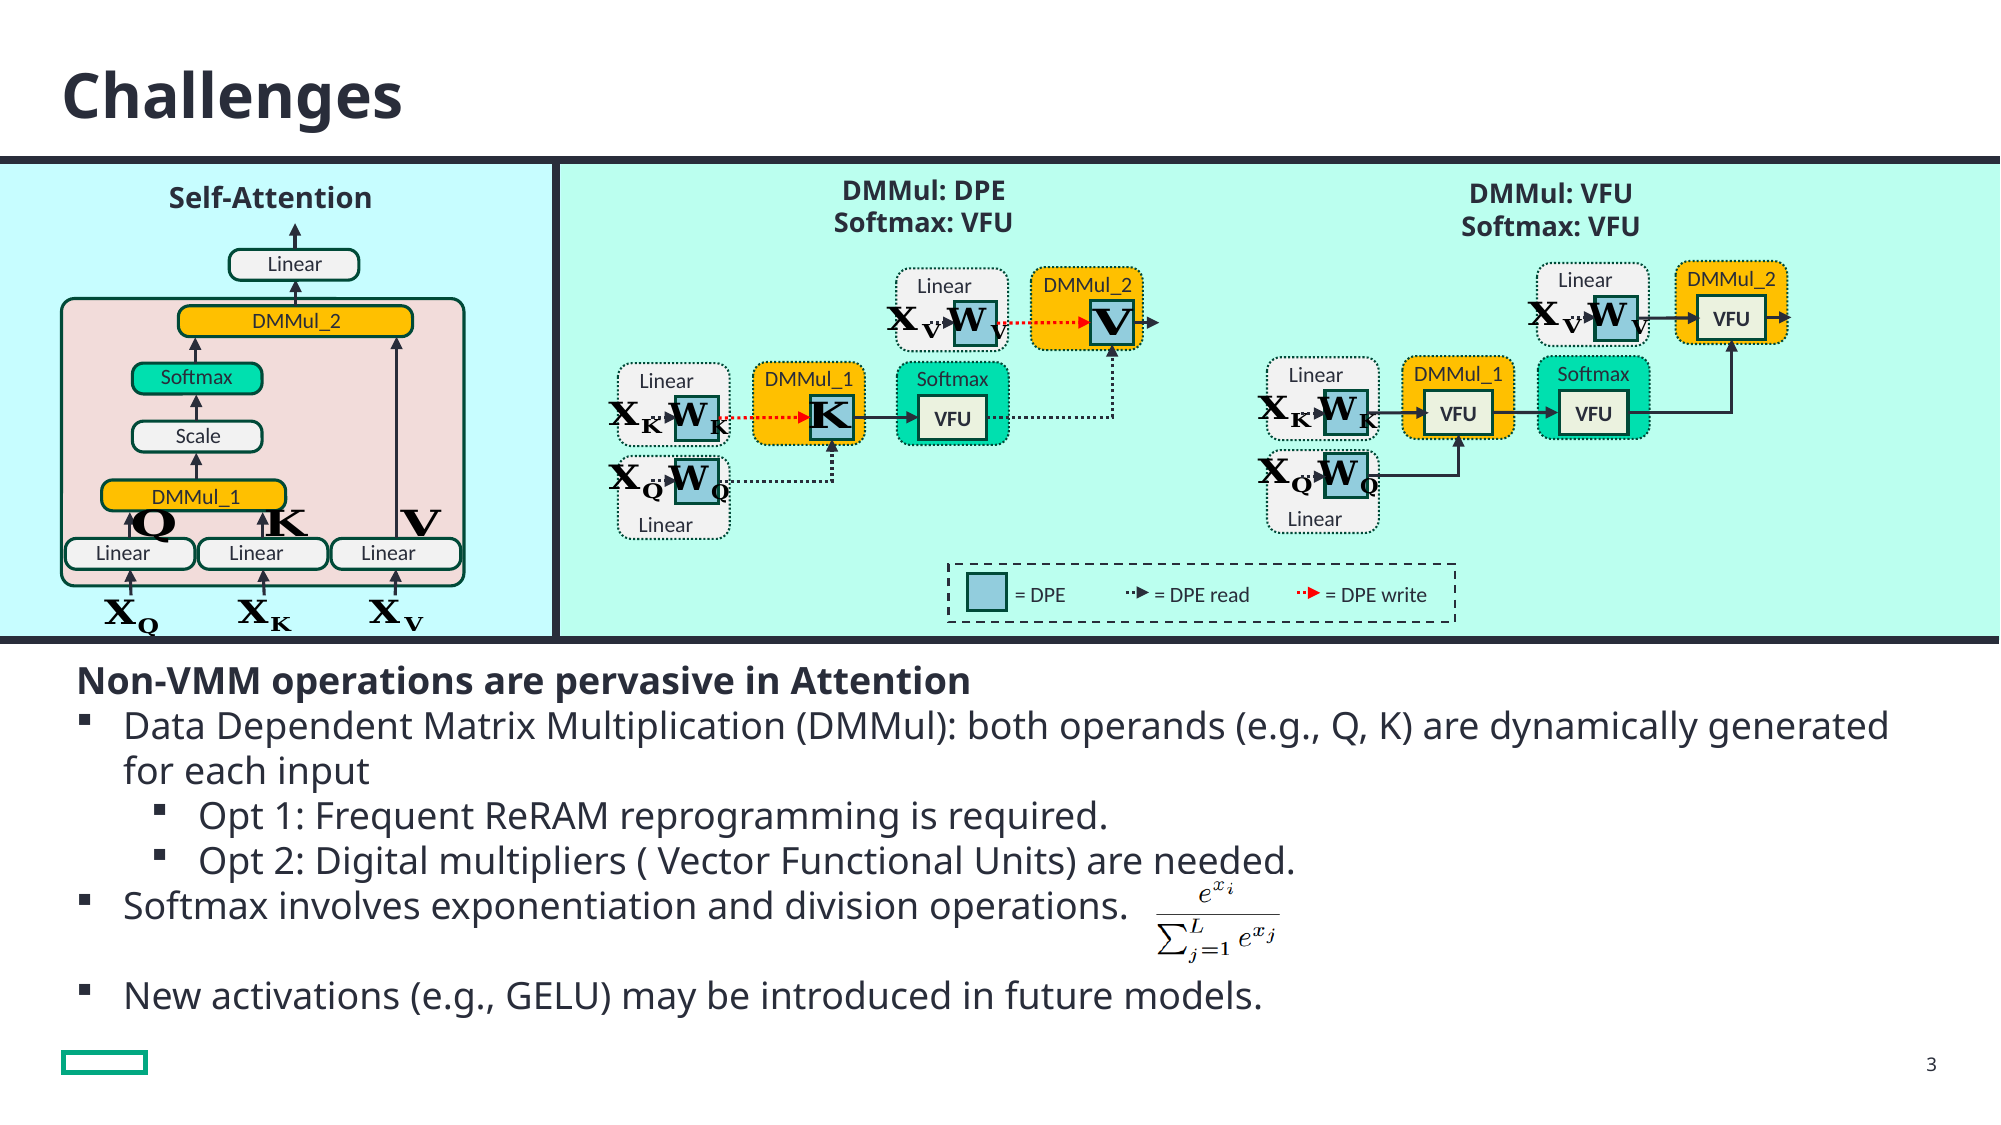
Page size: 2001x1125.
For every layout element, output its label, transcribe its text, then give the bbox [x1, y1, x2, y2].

text_box Non-VMM operations are pervasive in Attention Data Dependent Matrix Multiplication (DMMul): both operands (e.g., Q, K) are dynamically generated for each input Opt 1: Frequent ReRAM reprogramming is required. Opt 2: Digital multipliers ( Vector Functional Units) are needed. Softmax involves exponentiation and division operations. New activations (e.g., GELU) may be introduced in future models. [61, 642, 1932, 1013]
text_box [60, 222, 465, 638]
picture [1149, 874, 1289, 969]
text_box Self-Attention [118, 165, 424, 222]
slide_number 3 [1881, 1050, 1938, 1082]
title Challenges [61, 64, 1938, 133]
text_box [605, 262, 1160, 544]
text_box [562, 164, 2000, 639]
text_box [947, 563, 1456, 623]
text_box [0, 164, 552, 636]
text_box DMMul: VFU Softmax: VFU [1398, 164, 1705, 252]
text_box DMMul: DPE Softmax: VFU [770, 164, 1077, 249]
picture [61, 1050, 148, 1075]
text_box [1254, 256, 1794, 538]
